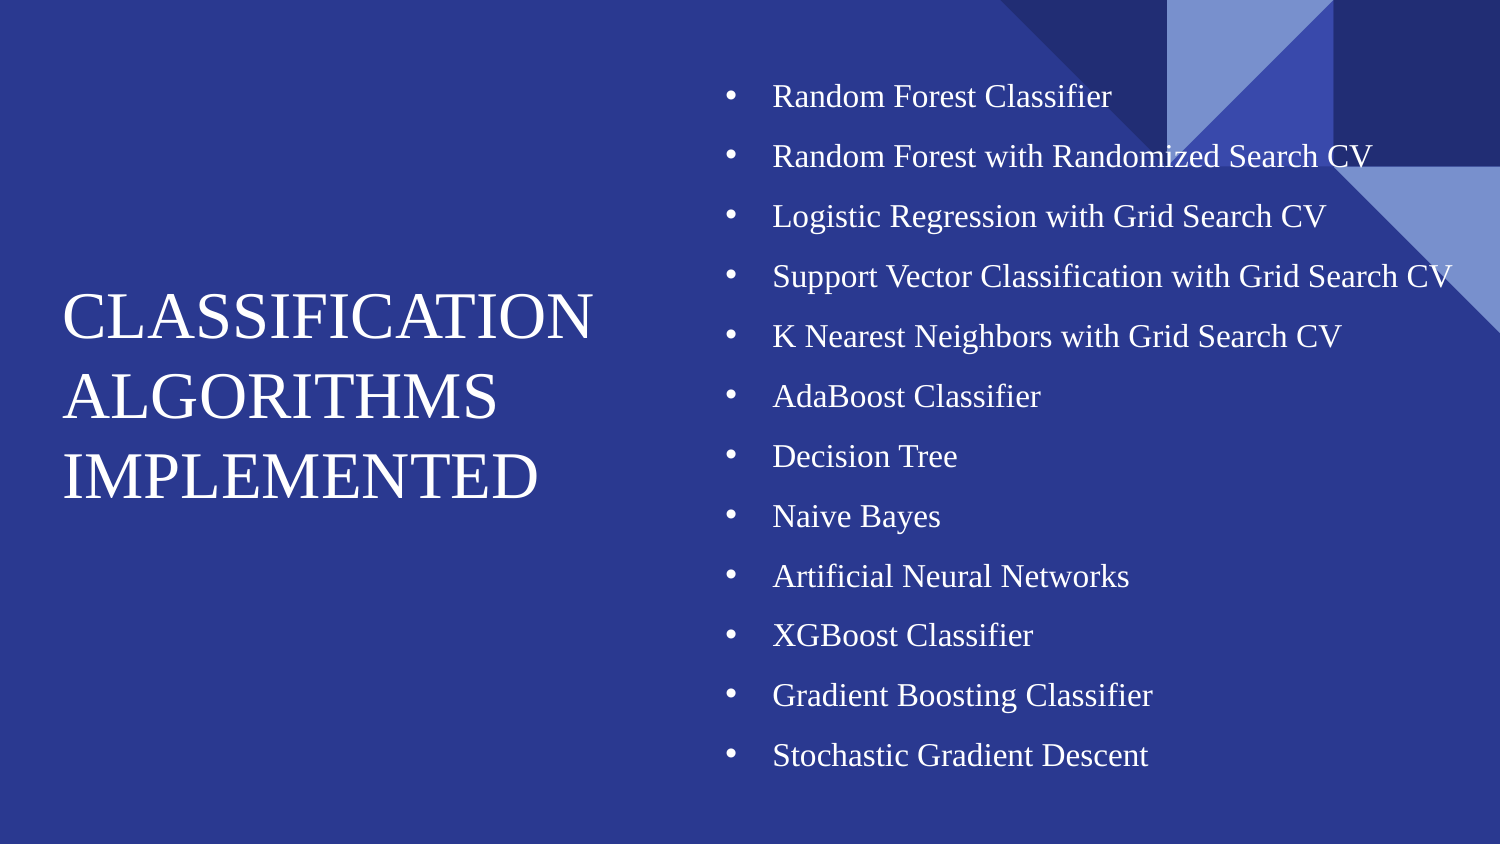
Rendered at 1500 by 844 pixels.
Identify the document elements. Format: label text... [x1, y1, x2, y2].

text_box CLASSIFICATION ALGORITHMS IMPLEMENTED [47, 270, 710, 527]
text_box Random Forest Classifier Random Forest with Randomized Search CV Logistic Regression with Grid Search CV Support Vector Classification with Grid Search CV K Nearest Neighbors with Grid Search CV AdaBoost Classifier Decision Tree Naive Bayes Artificial Neural Networks XGBoost Classifier Gradient Boosting Classifier Stochastic Gradient Descent [710, 47, 1479, 654]
